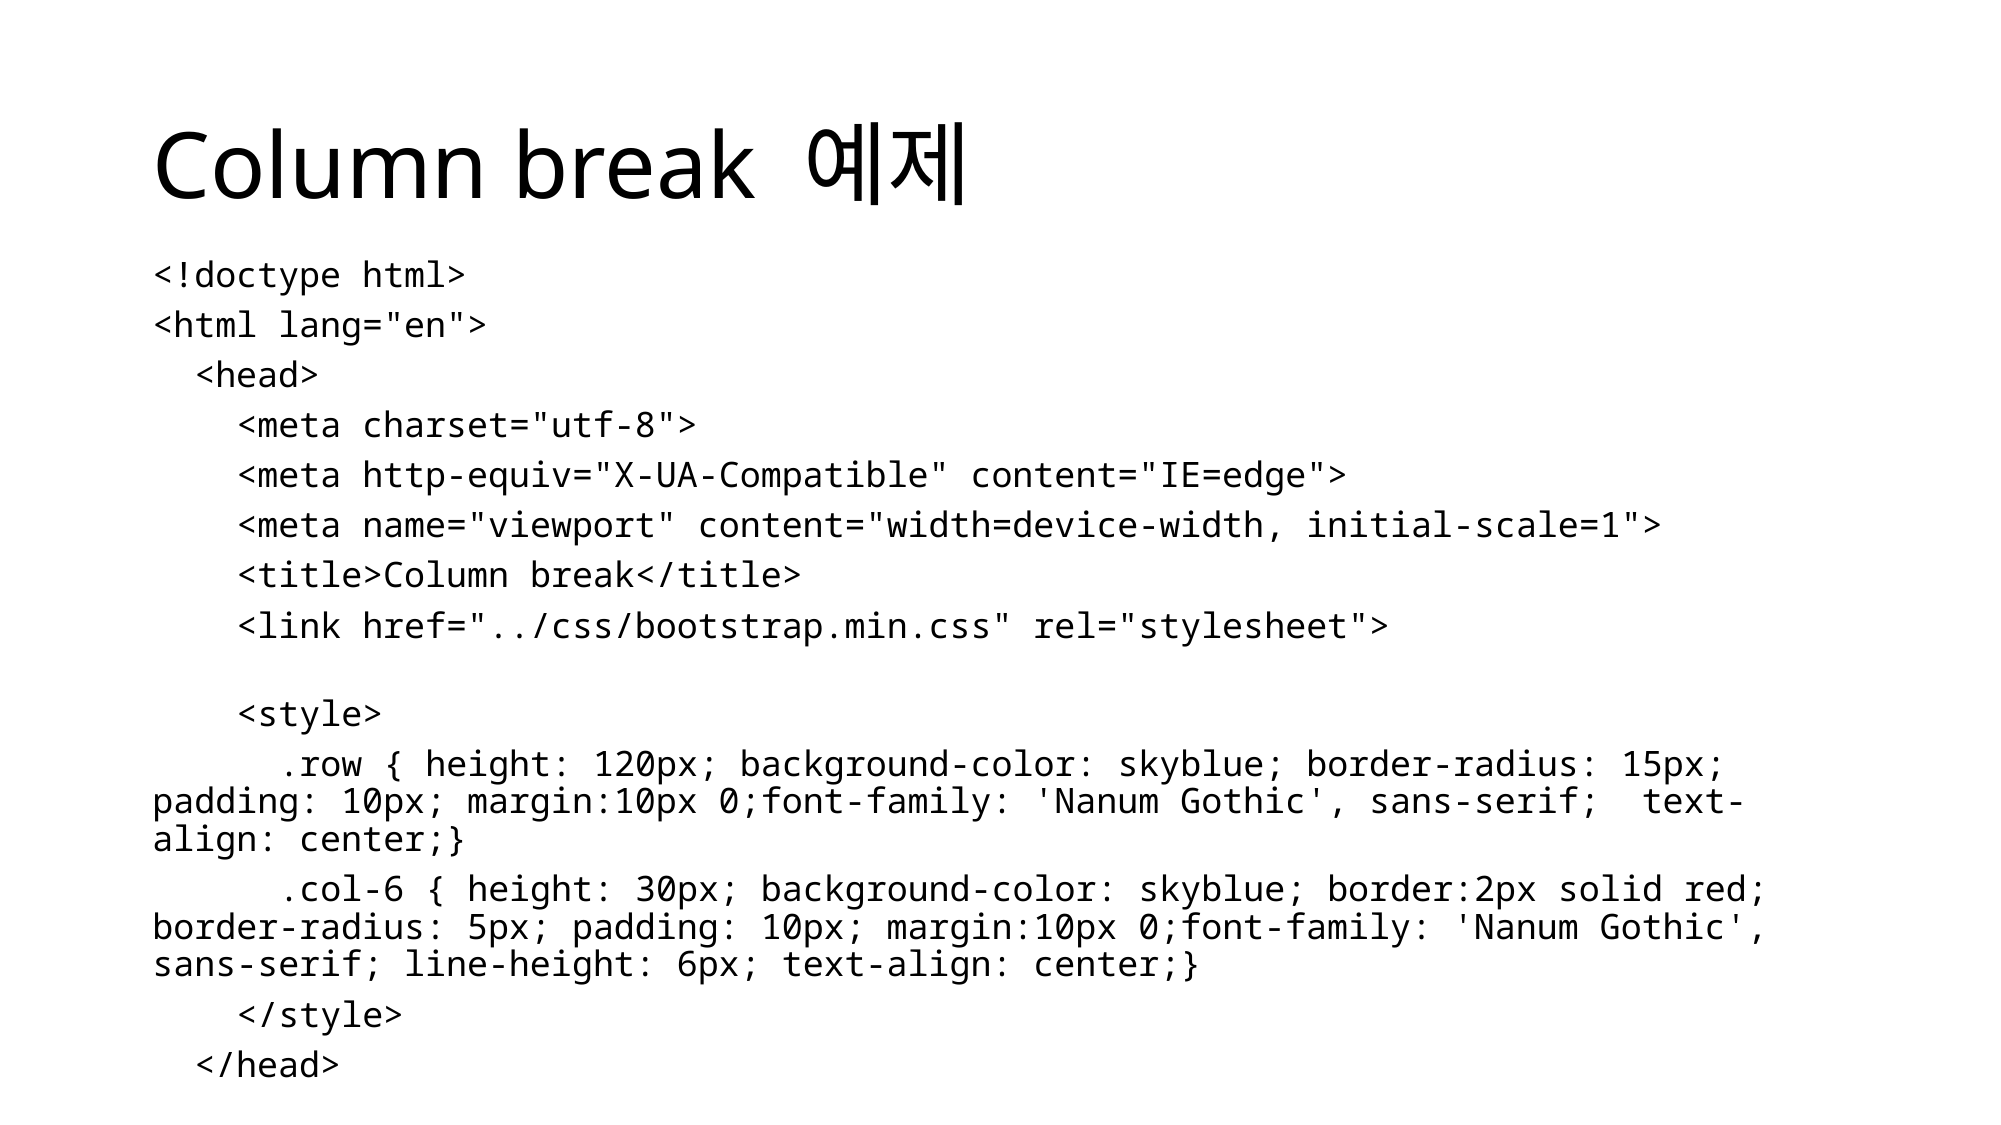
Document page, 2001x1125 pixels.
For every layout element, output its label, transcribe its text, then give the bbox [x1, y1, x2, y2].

list <!doctype html> <html lang="en"> <head> <meta charset="utf-8"> <meta http-equiv="X-UA-Compatible" content="IE=edge"> <meta name="viewport" content="width=device-width, initial-scale=1"> <title>Column break</title> <link href="../css/bootstrap.min.css" rel="stylesheet"> <style> .row { height: 120px; background-color: skyblue; border-radius: 15px; padding: 10px; margin:10px 0;font-family: 'Nanum Gothic', sans-serif; text-align: center;} .col-6 { height: 30px; background-color: skyblue; border:2px solid red; border-radius: 5px; padding: 10px; margin:10px 0;font-family: 'Nanum Gothic', sans-serif; line-height: 6px; text-align: center;} </style> </head> [137, 249, 1863, 1105]
title Column break 예제 [137, 59, 1863, 249]
